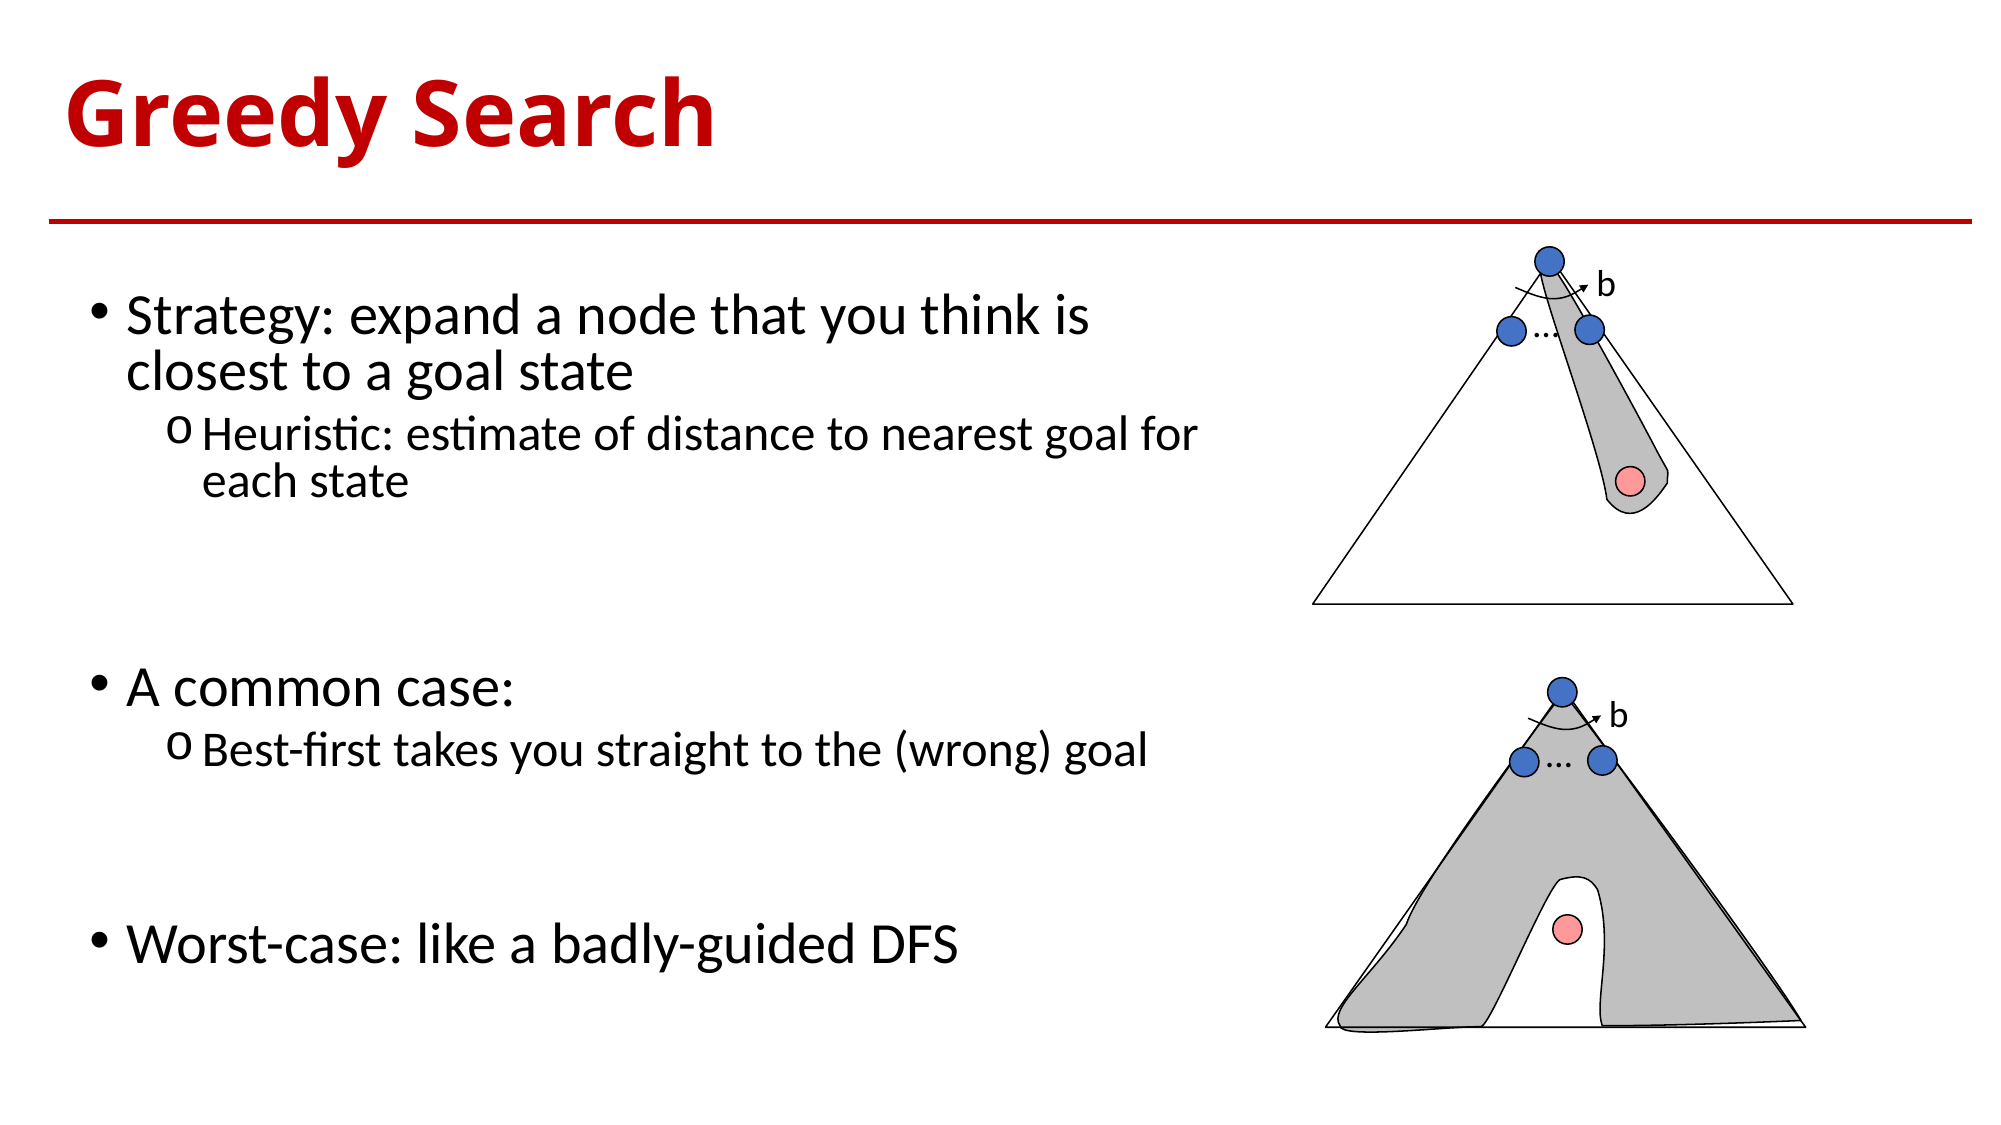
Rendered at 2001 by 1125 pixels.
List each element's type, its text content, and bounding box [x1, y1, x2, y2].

text_box b [1594, 682, 1643, 743]
text_box [1587, 745, 1618, 776]
text_box [1341, 1028, 1450, 1033]
text_box [1531, 272, 1570, 286]
text_box [1496, 316, 1518, 347]
text_box [1528, 715, 1594, 730]
text_box [1543, 703, 1584, 717]
text_box [1552, 914, 1583, 945]
text_box [1515, 284, 1581, 299]
text_box [1509, 747, 1531, 777]
list Strategy: expand a node that you think is closest to a goal state Heuristic: estimate of distance to nearest goal for each state A common case: Best-first takes you straight to the (wrong) goal Worst-case: like a badly-guided DFS [74, 281, 1237, 1082]
text_box … [1518, 292, 1564, 353]
text_box [1312, 293, 1793, 605]
title Greedy Search [48, 41, 1972, 192]
text_box … [1531, 722, 1577, 783]
text_box [1547, 677, 1578, 707]
text_box [1325, 724, 1806, 1028]
text_box [1534, 246, 1565, 277]
text_box b [1581, 251, 1631, 312]
text_box [1574, 315, 1605, 345]
text_box [1615, 466, 1645, 497]
